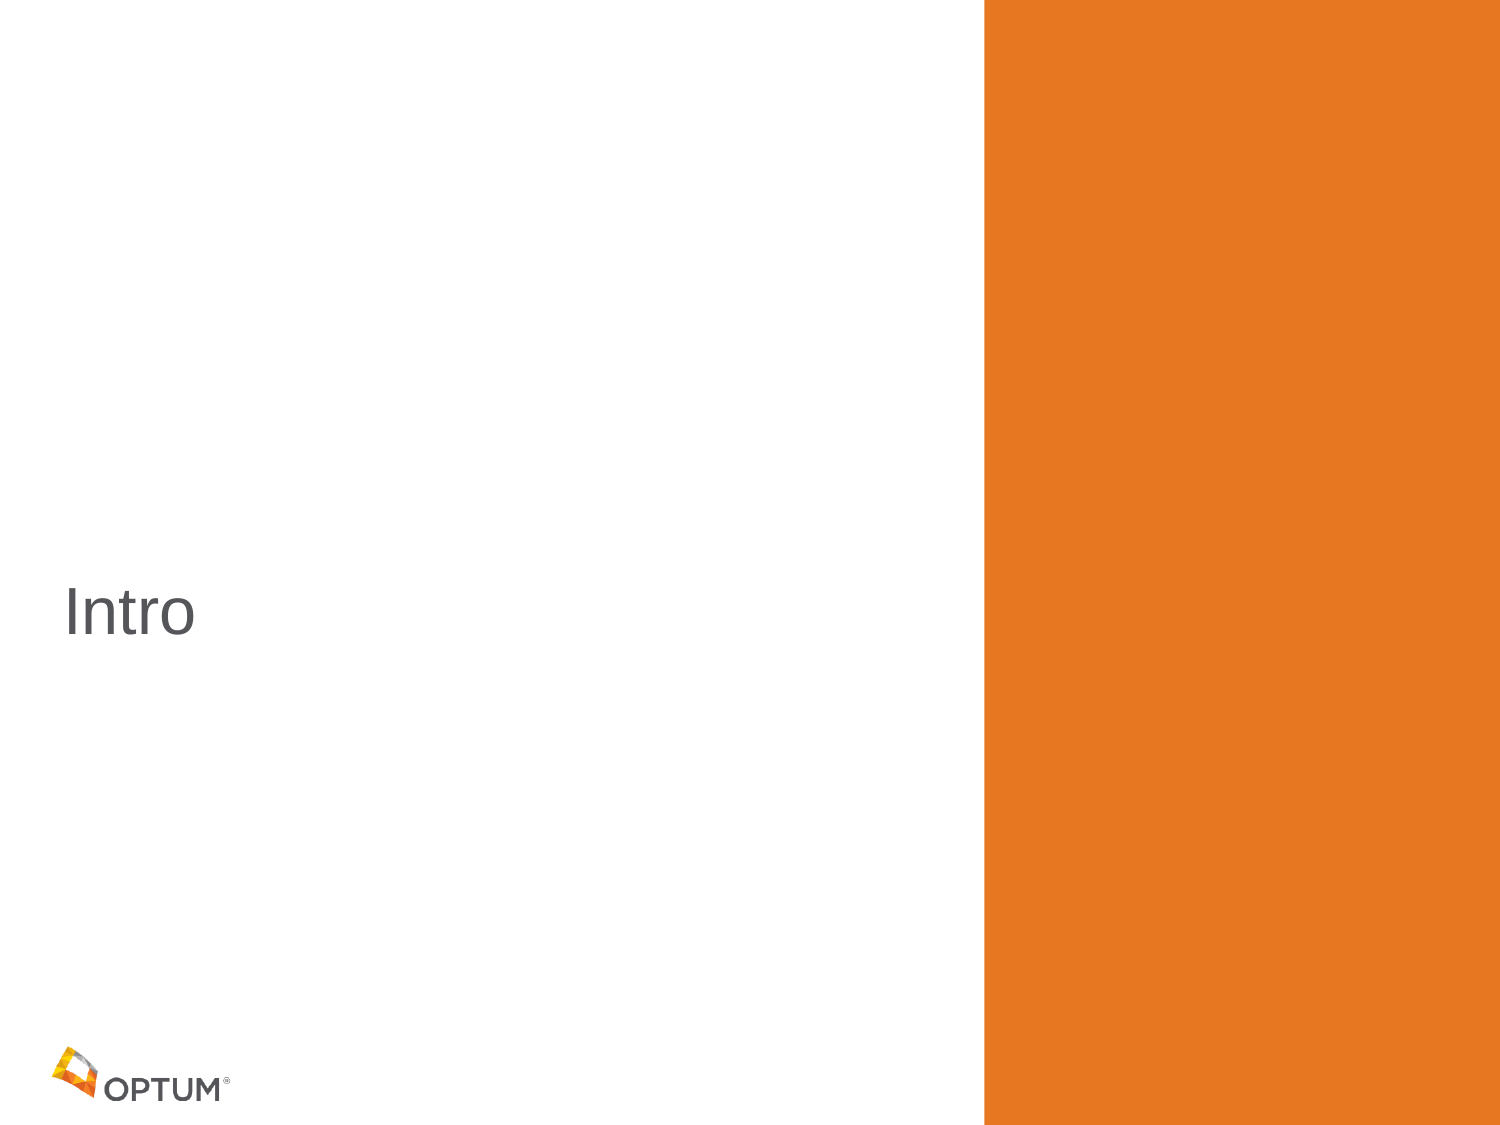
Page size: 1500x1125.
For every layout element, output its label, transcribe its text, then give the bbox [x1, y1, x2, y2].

title Intro [63, 299, 947, 650]
picture [50, 1044, 231, 1101]
